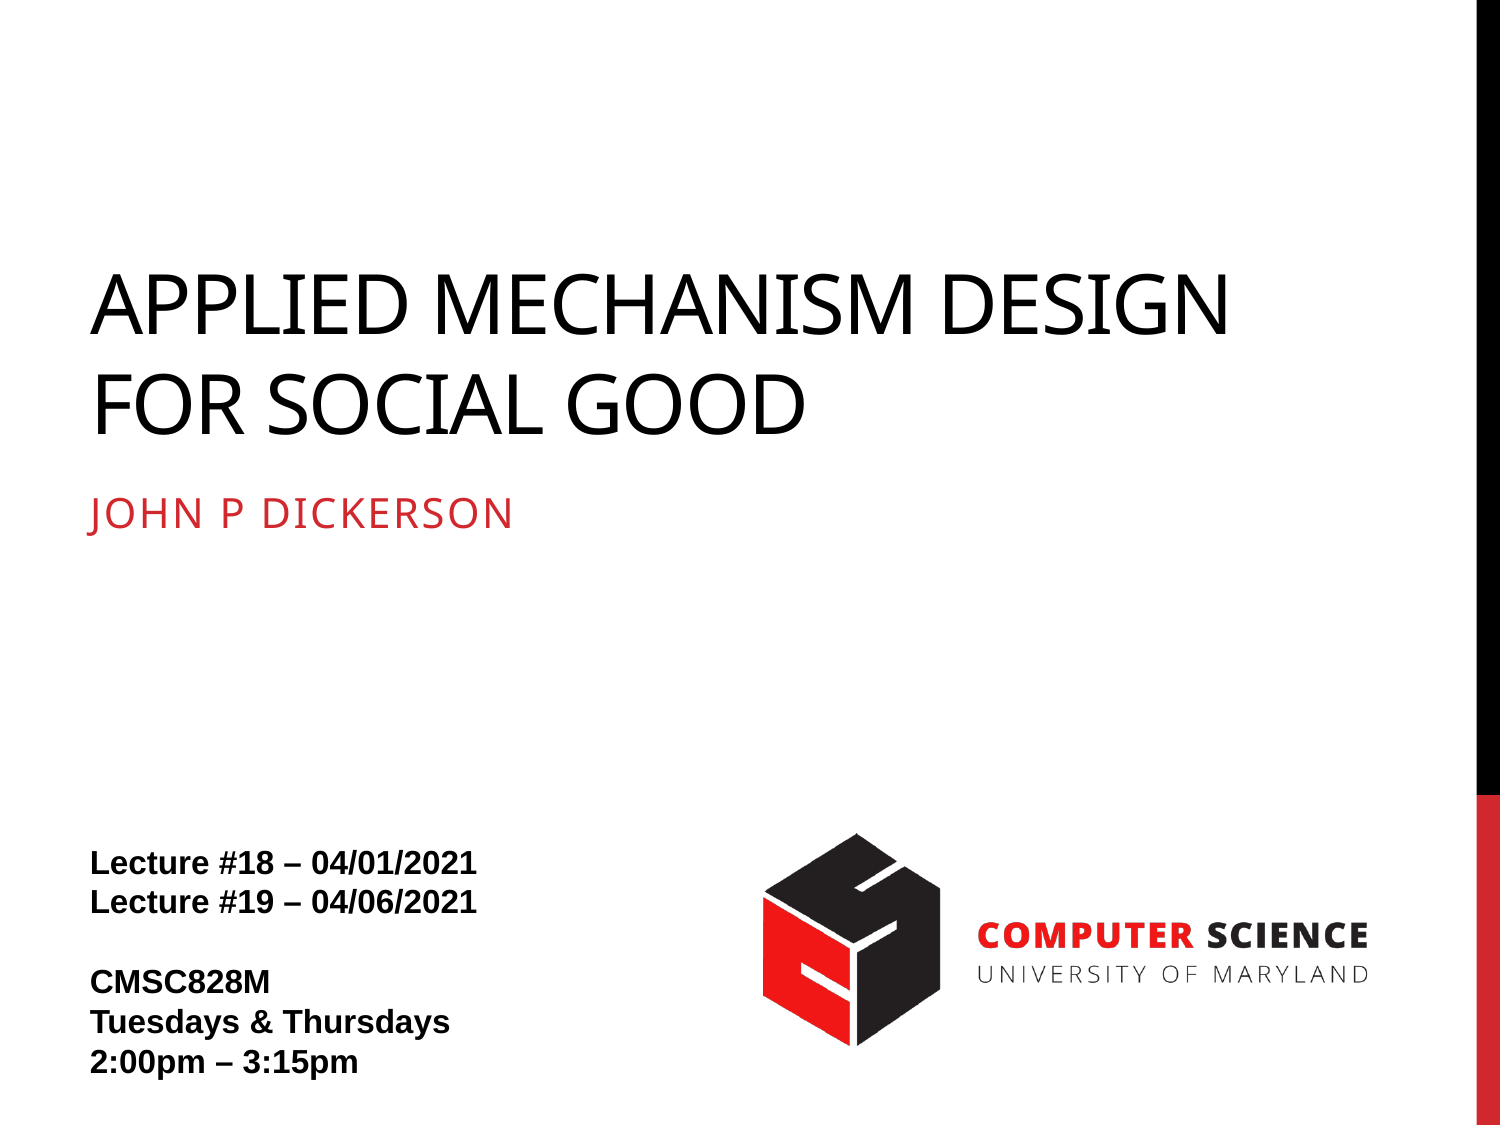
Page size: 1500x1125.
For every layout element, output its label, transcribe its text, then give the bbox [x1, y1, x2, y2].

picture [763, 832, 1375, 1047]
title Applied Mechanism Design For Social Good [75, 40, 1350, 662]
text_box Lecture #18 – 04/01/2021 Lecture #19 – 04/06/2021 CMSC828M Tuesdays & Thursdays 2:00pm – 3:15pm [75, 833, 498, 1088]
subtitle John P Dickerson [75, 479, 1200, 585]
